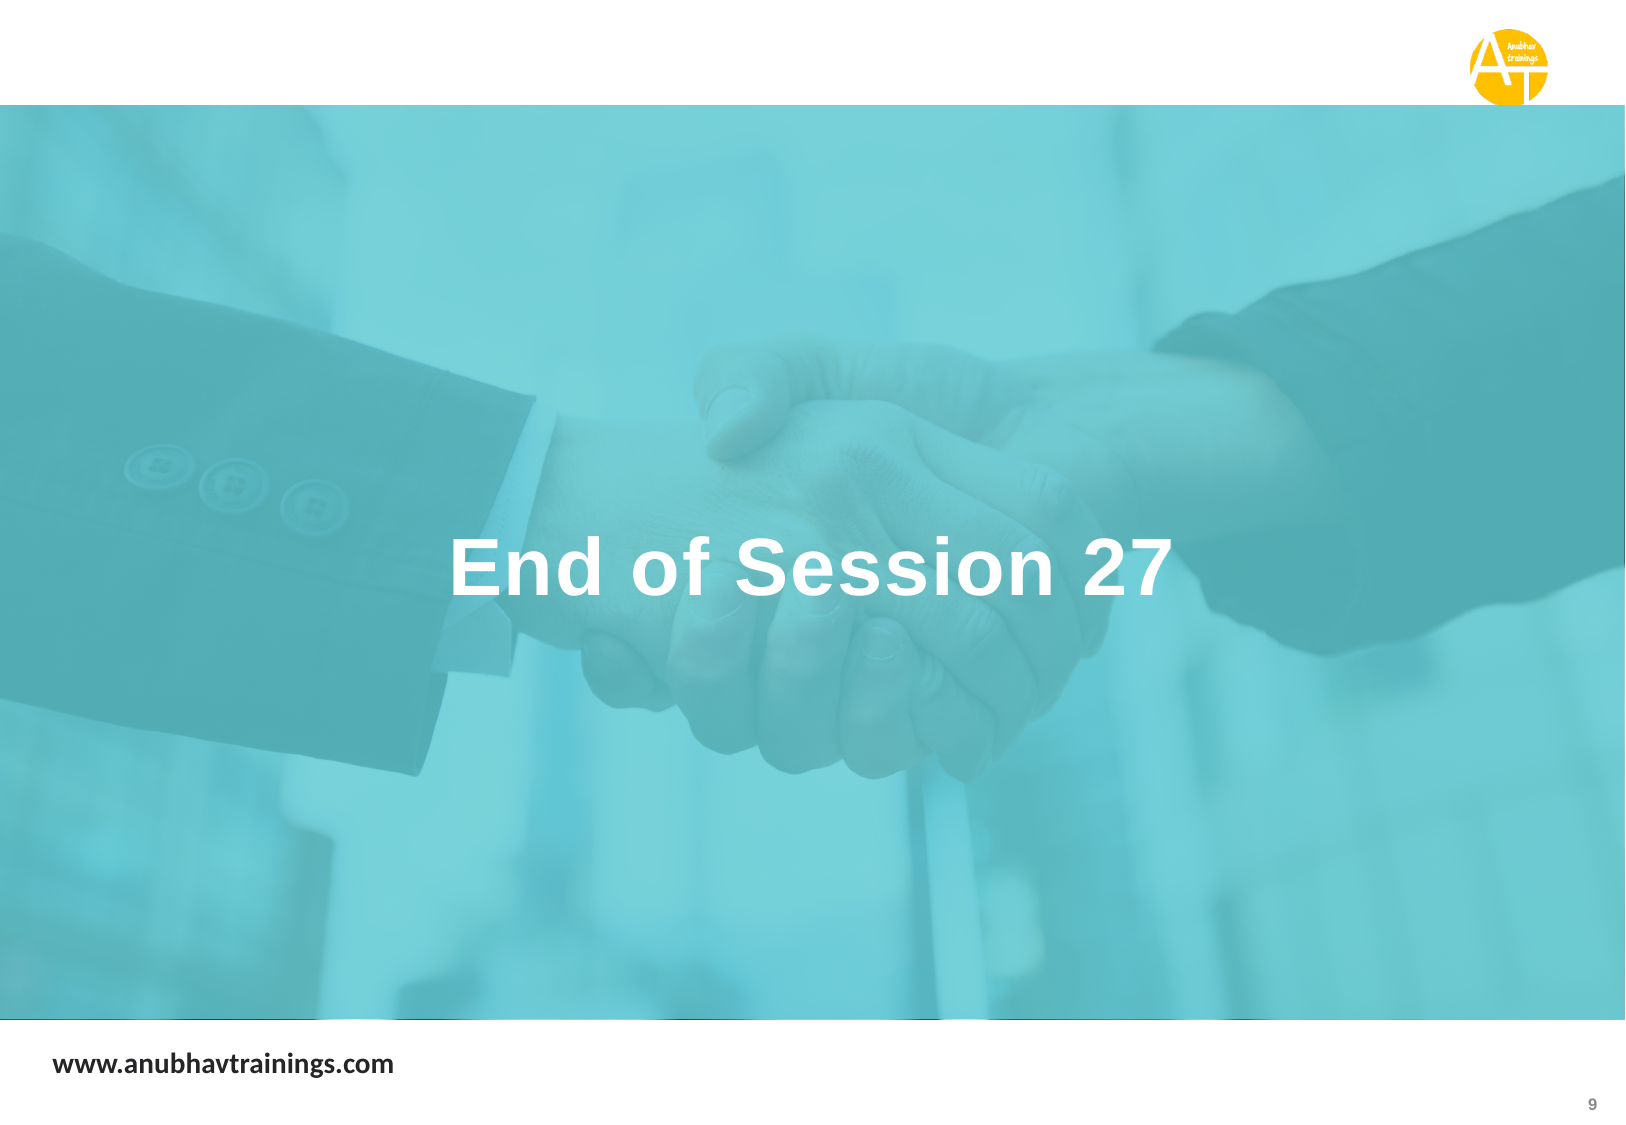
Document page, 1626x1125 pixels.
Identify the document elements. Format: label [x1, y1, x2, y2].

picture [0, 105, 1625, 1020]
picture [1462, 24, 1552, 103]
